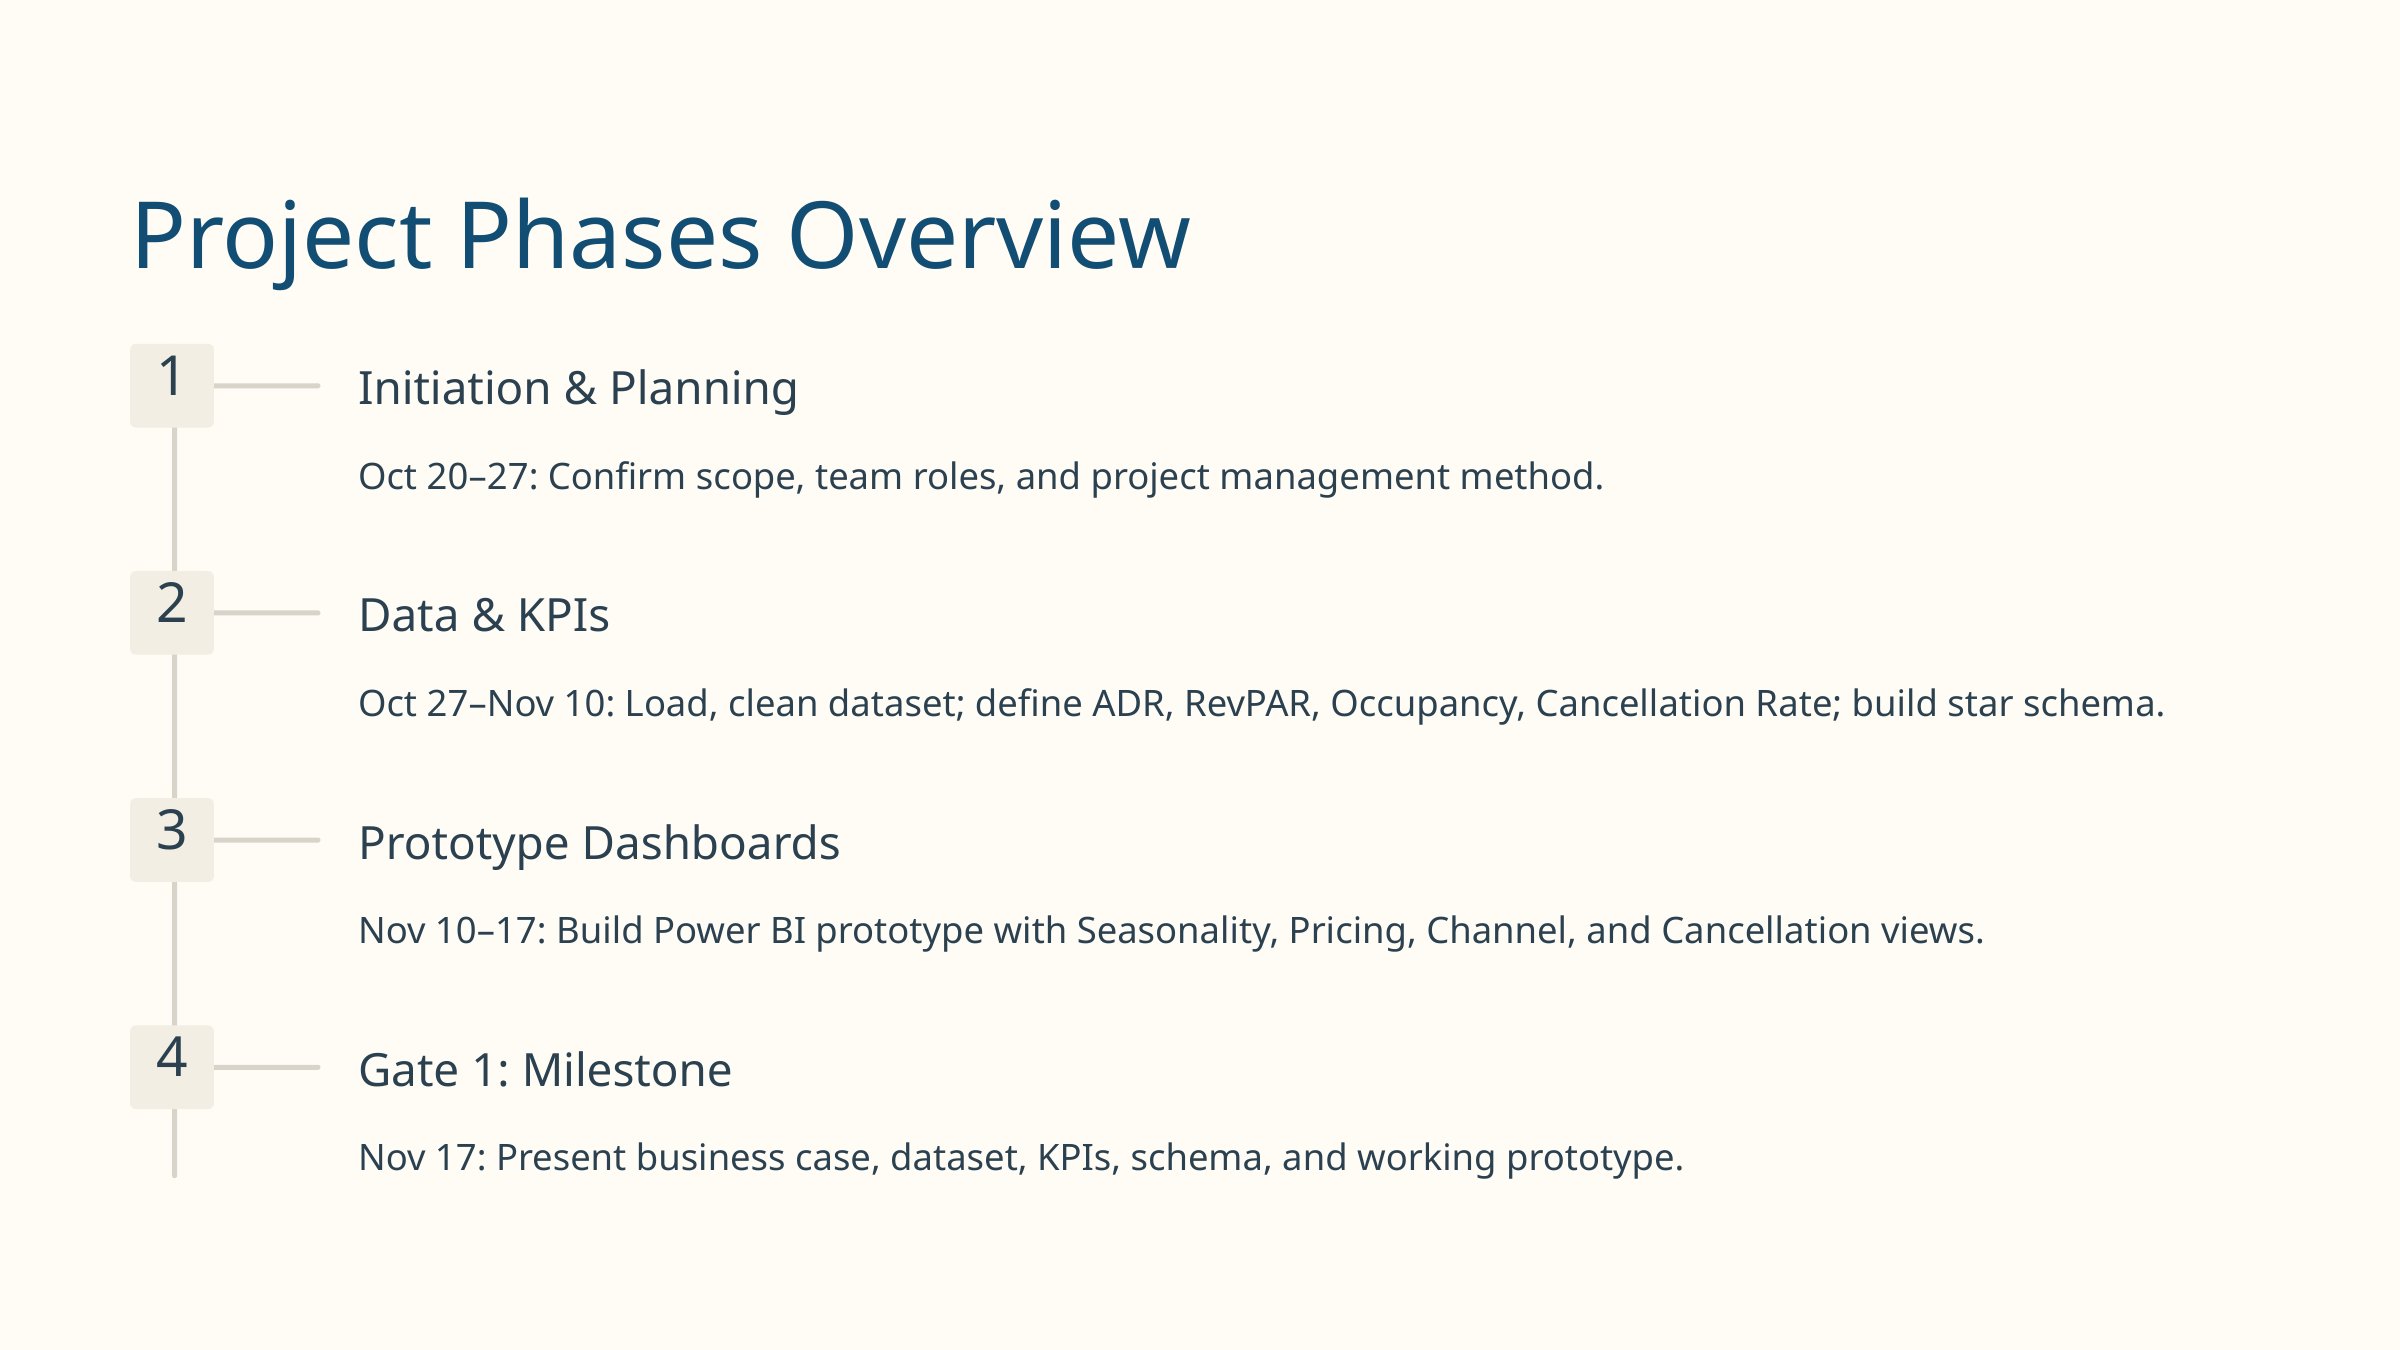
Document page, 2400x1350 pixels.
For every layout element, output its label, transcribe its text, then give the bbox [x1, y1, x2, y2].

text_box [214, 1064, 321, 1070]
text_box [130, 1025, 214, 1110]
text_box [172, 428, 178, 570]
text_box Initiation & Planning [358, 356, 824, 415]
text_box Nov 17: Present business case, dataset, KPIs, schema, and working prototype. [358, 1118, 2270, 1179]
text_box 4 [144, 1032, 200, 1103]
text_box [172, 1110, 178, 1179]
text_box 2 [144, 578, 200, 648]
text_box [214, 837, 321, 843]
text_box [130, 798, 214, 882]
text_box [172, 882, 178, 1025]
text_box [214, 610, 321, 616]
text_box [214, 383, 321, 389]
text_box Data & KPIs [358, 583, 824, 642]
text_box [130, 343, 214, 428]
text_box Prototype Dashboards [358, 810, 824, 869]
text_box 1 [144, 350, 200, 421]
text_box Oct 27–Nov 10: Load, clean dataset; define ADR, RevPAR, Occupancy, Cancellation Rate; build star schema. [358, 664, 2270, 724]
text_box Nov 10–17: Build Power BI prototype with Seasonality, Pricing, Channel, and Cancellation views. [358, 891, 2270, 951]
text_box Oct 20–27: Confirm scope, team roles, and project management method. [358, 437, 2270, 497]
text_box Gate 1: Milestone [358, 1038, 824, 1097]
text_box 3 [144, 805, 200, 875]
text_box [172, 655, 178, 798]
text_box Project Phases Overview [130, 171, 1146, 289]
text_box [130, 570, 214, 655]
